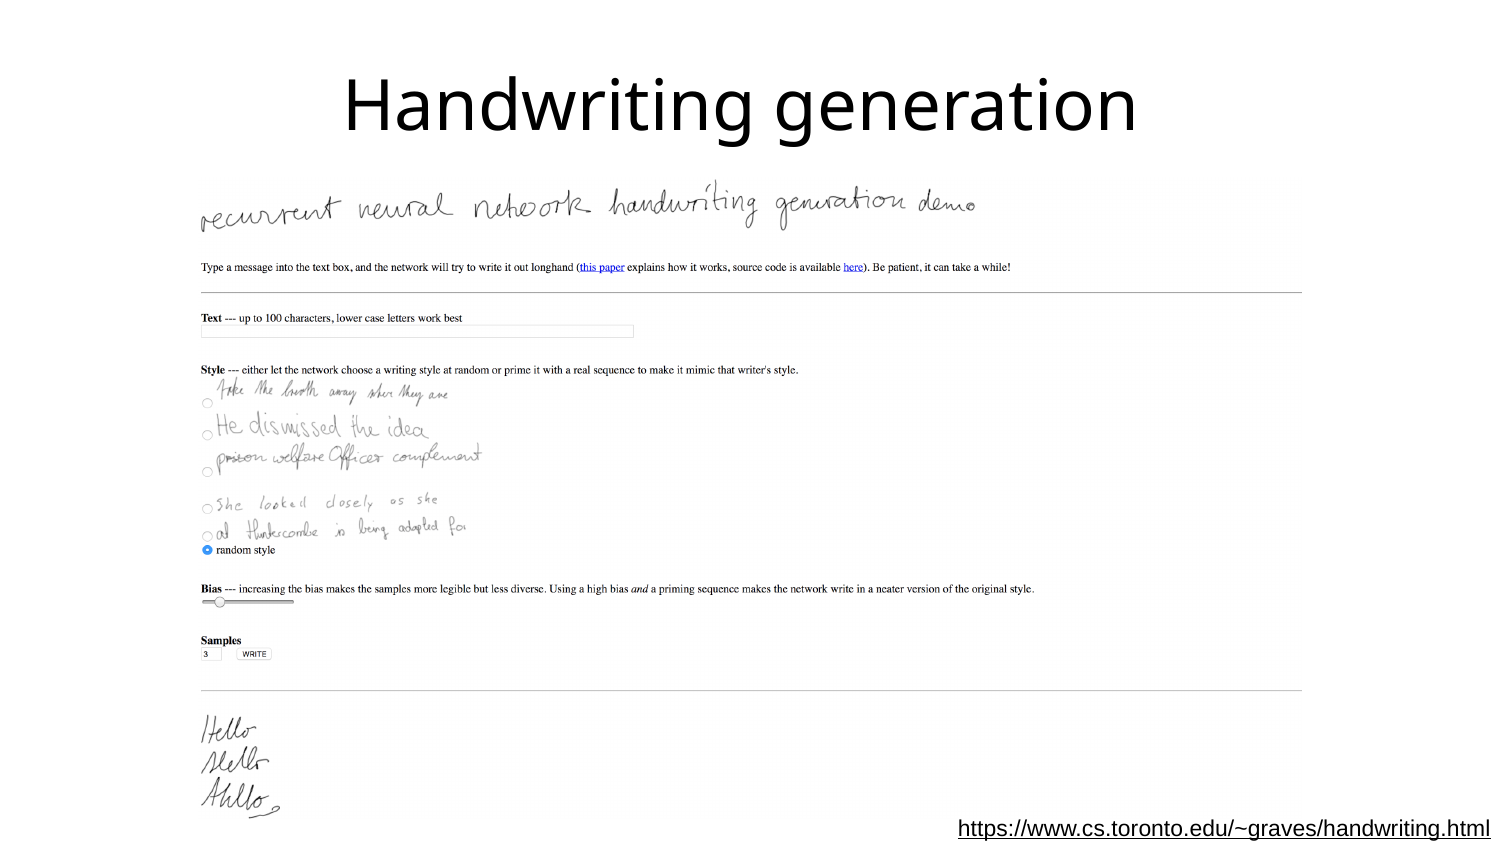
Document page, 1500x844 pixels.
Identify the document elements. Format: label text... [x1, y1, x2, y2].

text_box https://www.cs.toronto.edu/~graves/handwriting.html [942, 773, 1500, 844]
title Handwriting generation [0, 0, 1500, 208]
picture [198, 177, 1302, 819]
